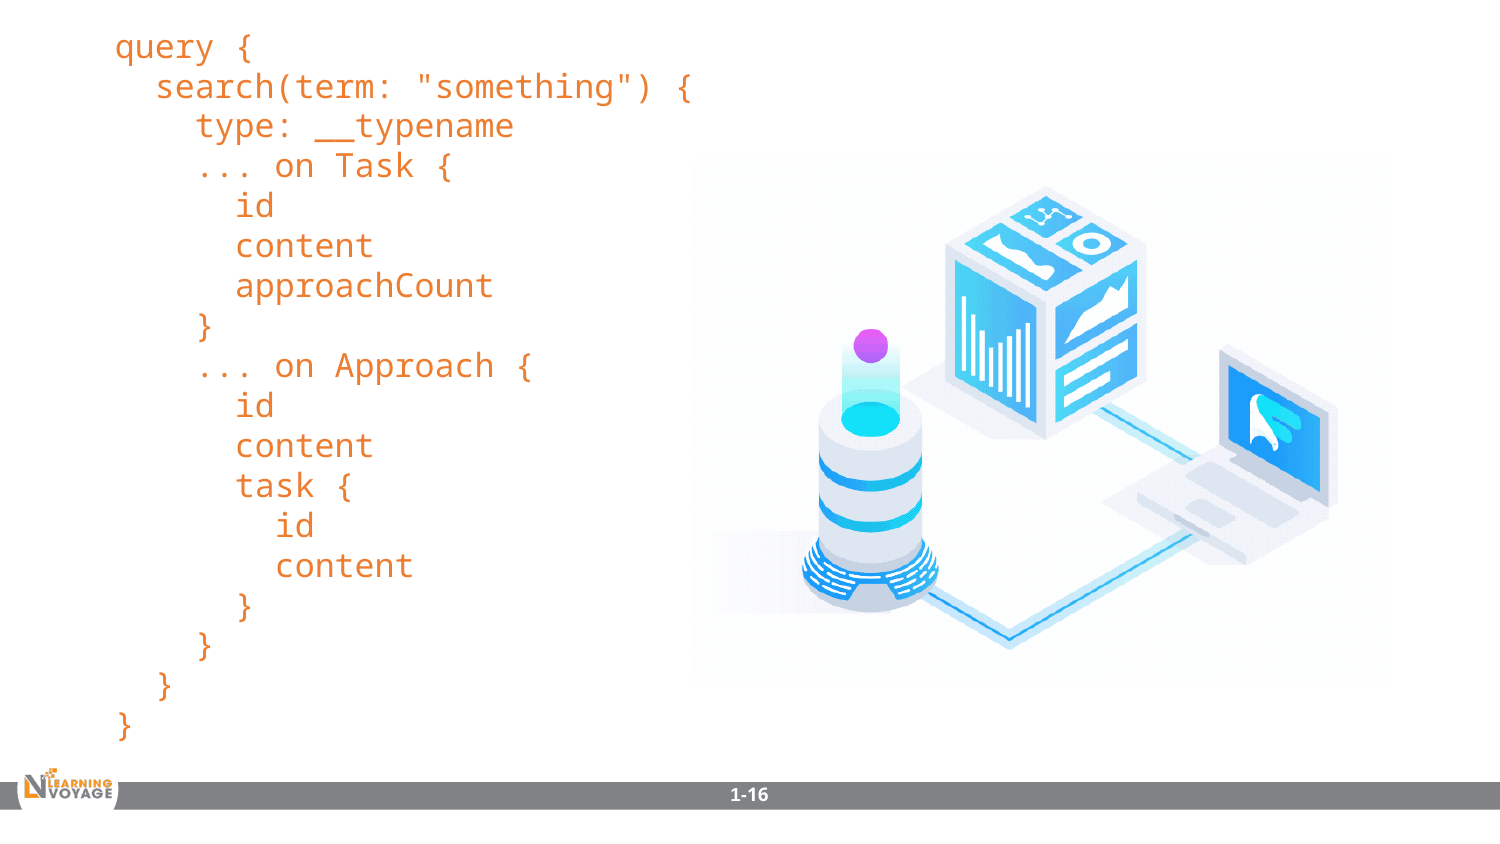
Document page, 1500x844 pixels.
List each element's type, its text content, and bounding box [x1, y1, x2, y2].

slide_number 1-16 [692, 770, 784, 821]
picture [692, 159, 1392, 685]
picture [0, 706, 144, 844]
text_box query { search(term: "something") { type: __typename ... on Task { id content approachCount } ... on Approach { id content task { id content } } } } [114, 22, 1361, 744]
